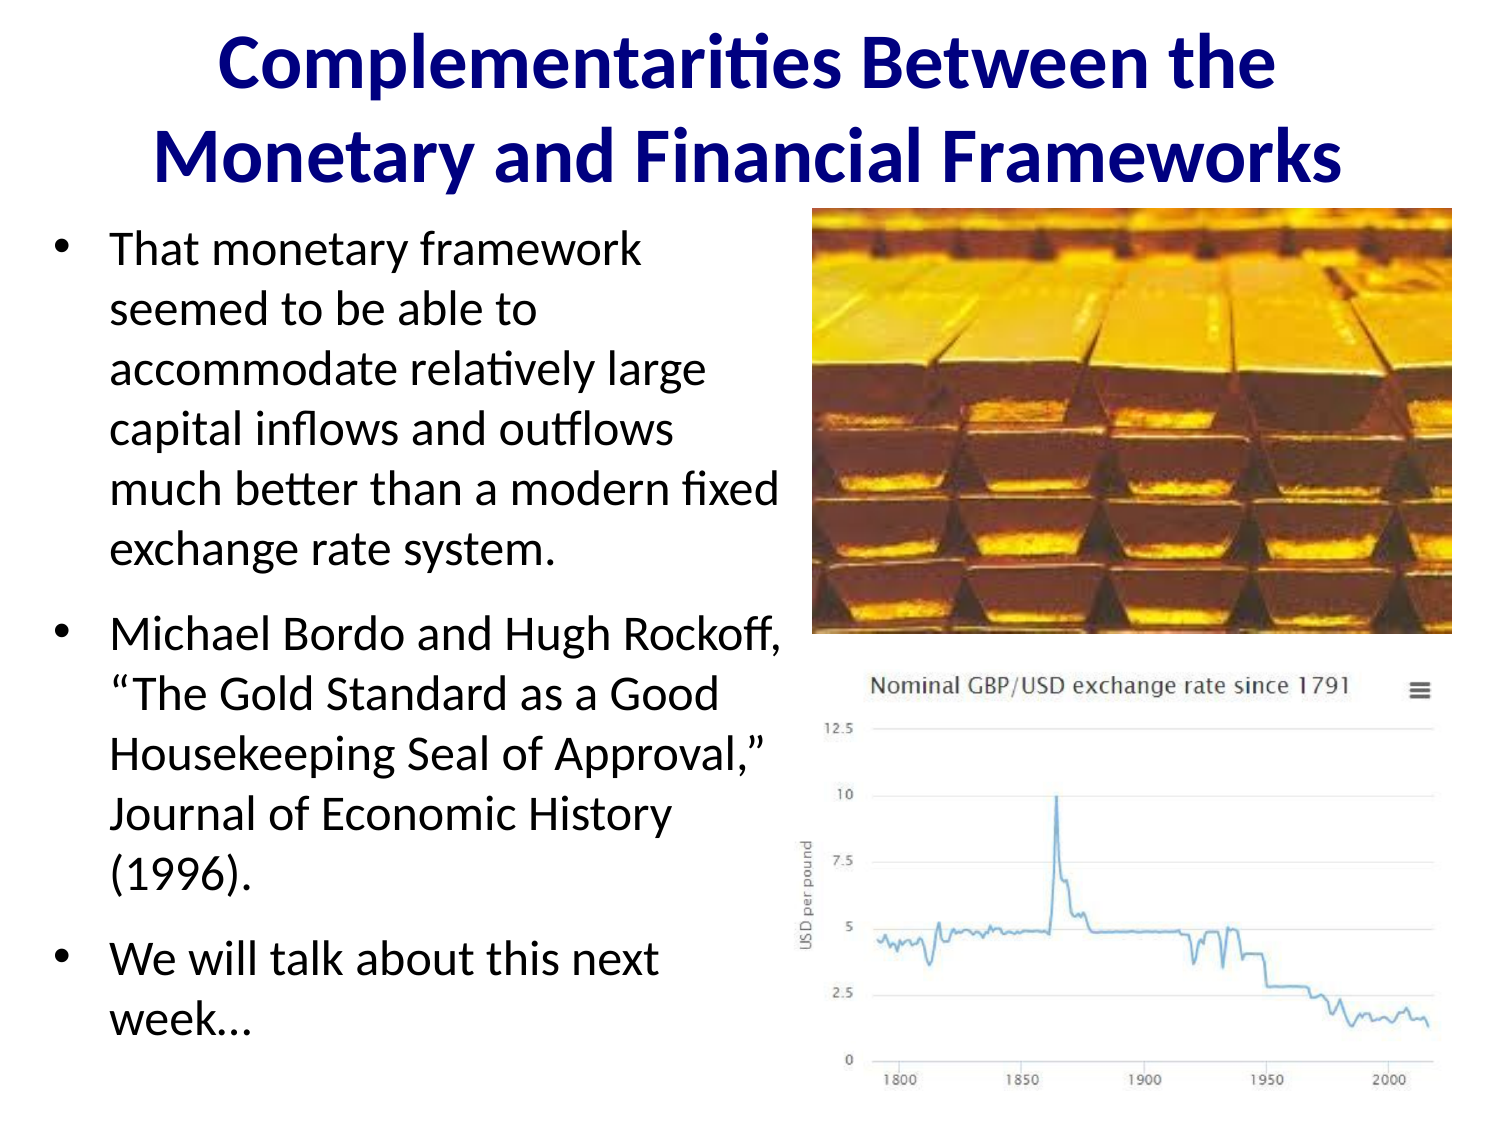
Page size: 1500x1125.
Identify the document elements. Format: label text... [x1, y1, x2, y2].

title Complementarities Between the Monetary and Financial Frameworks [44, 0, 1453, 209]
picture [811, 208, 1452, 635]
list That monetary framework seemed to be able to accommodate relatively large capital inflows and outflows much better than a modern fixed exchange rate system. Michael Bordo and Hugh Rockoff, “The Gold Standard as a Good Housekeeping Seal of Approval,” Journal of Economic History (1996). We will talk about this next week… [44, 207, 793, 1096]
picture [791, 668, 1453, 1095]
